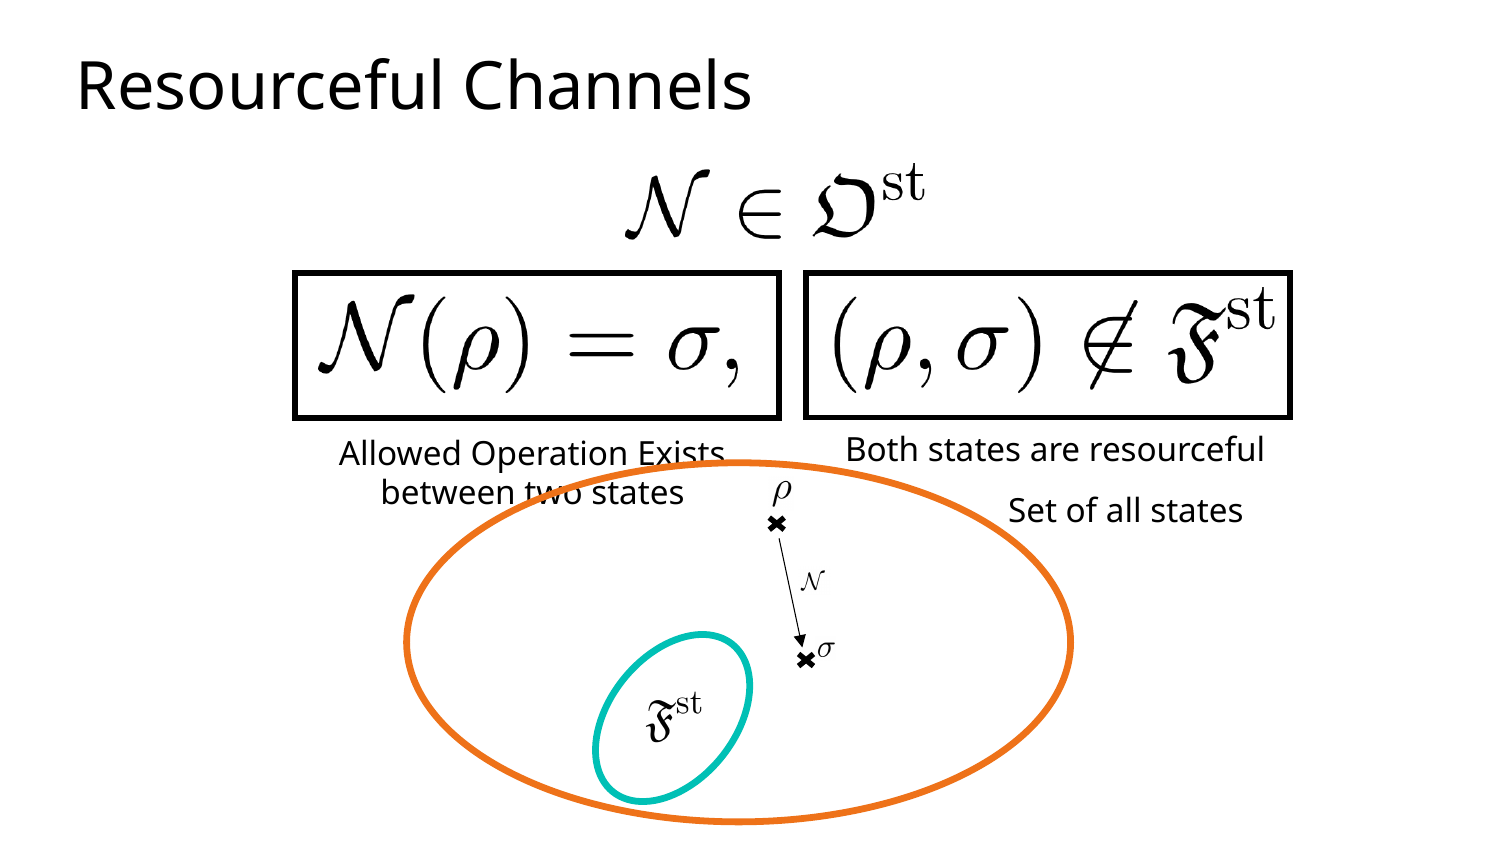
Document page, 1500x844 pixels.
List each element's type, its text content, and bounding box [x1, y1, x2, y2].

text_box [795, 650, 817, 670]
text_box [778, 538, 803, 648]
text_box Allowed Operation Exists between two states [195, 424, 830, 519]
picture [798, 566, 831, 595]
text_box [405, 461, 1072, 823]
picture [815, 636, 836, 661]
text_box Resourceful Channels [60, 44, 1440, 208]
text_box Set of all states [993, 482, 1318, 537]
picture [768, 476, 794, 511]
picture [293, 136, 1312, 427]
picture [631, 677, 722, 759]
text_box [766, 514, 788, 534]
text_box Both states are resourceful [830, 421, 1333, 476]
text_box [594, 633, 751, 803]
